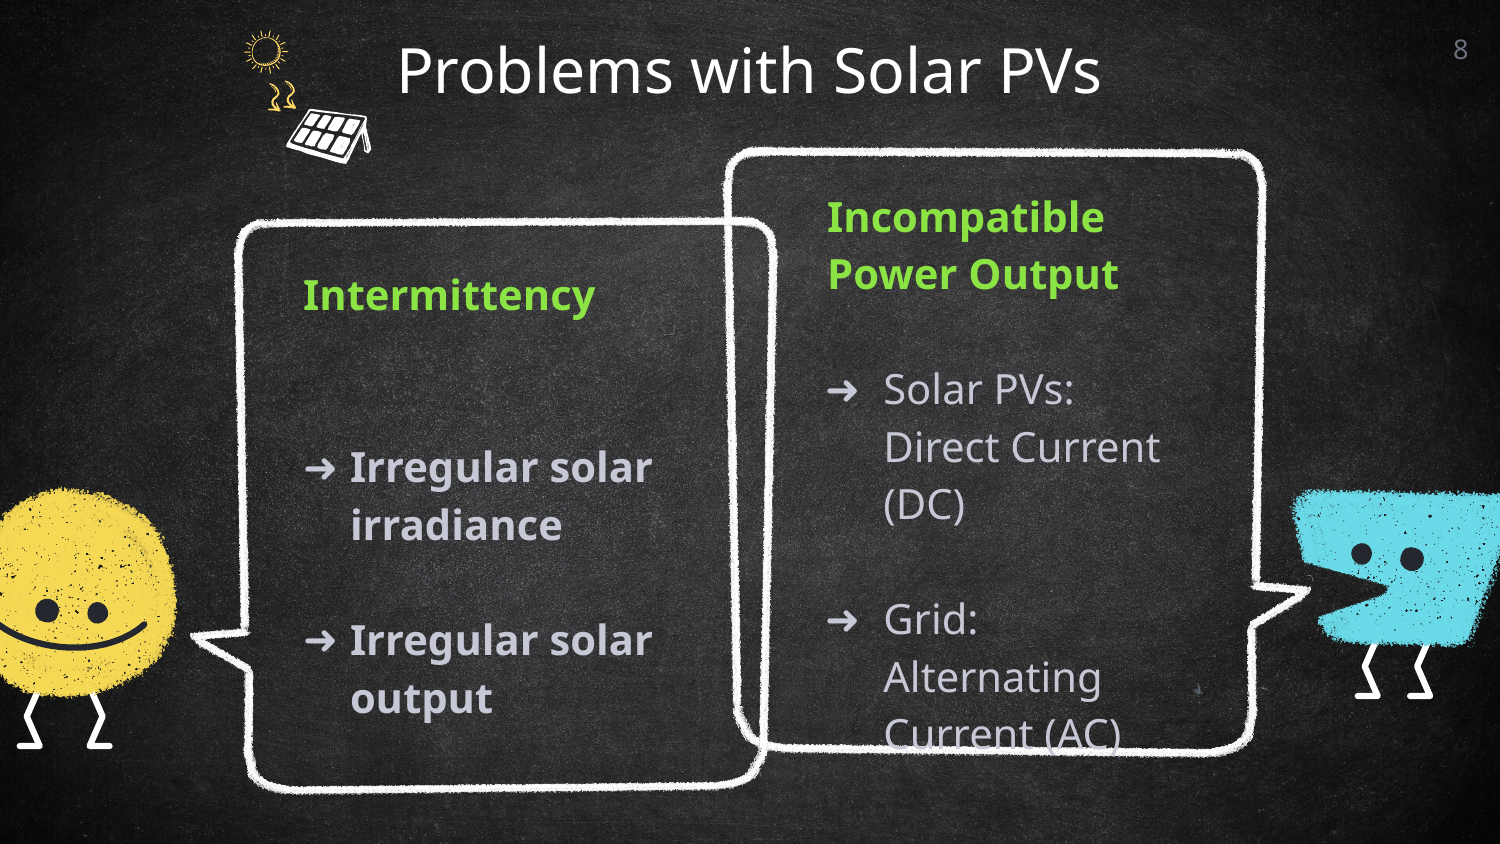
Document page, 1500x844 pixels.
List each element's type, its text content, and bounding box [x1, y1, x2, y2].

title Problems with Solar PVs [377, 39, 1256, 105]
text_box Intermittency Irregular solar irradiance Irregular solar output [303, 261, 741, 804]
picture [0, 0, 1500, 844]
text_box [243, 30, 372, 165]
list Incompatible Power Output Solar PVs: Direct Current (DC) Grid: Alternating Current (AC) [808, 182, 1197, 726]
slide_number 8 [1378, 32, 1469, 98]
